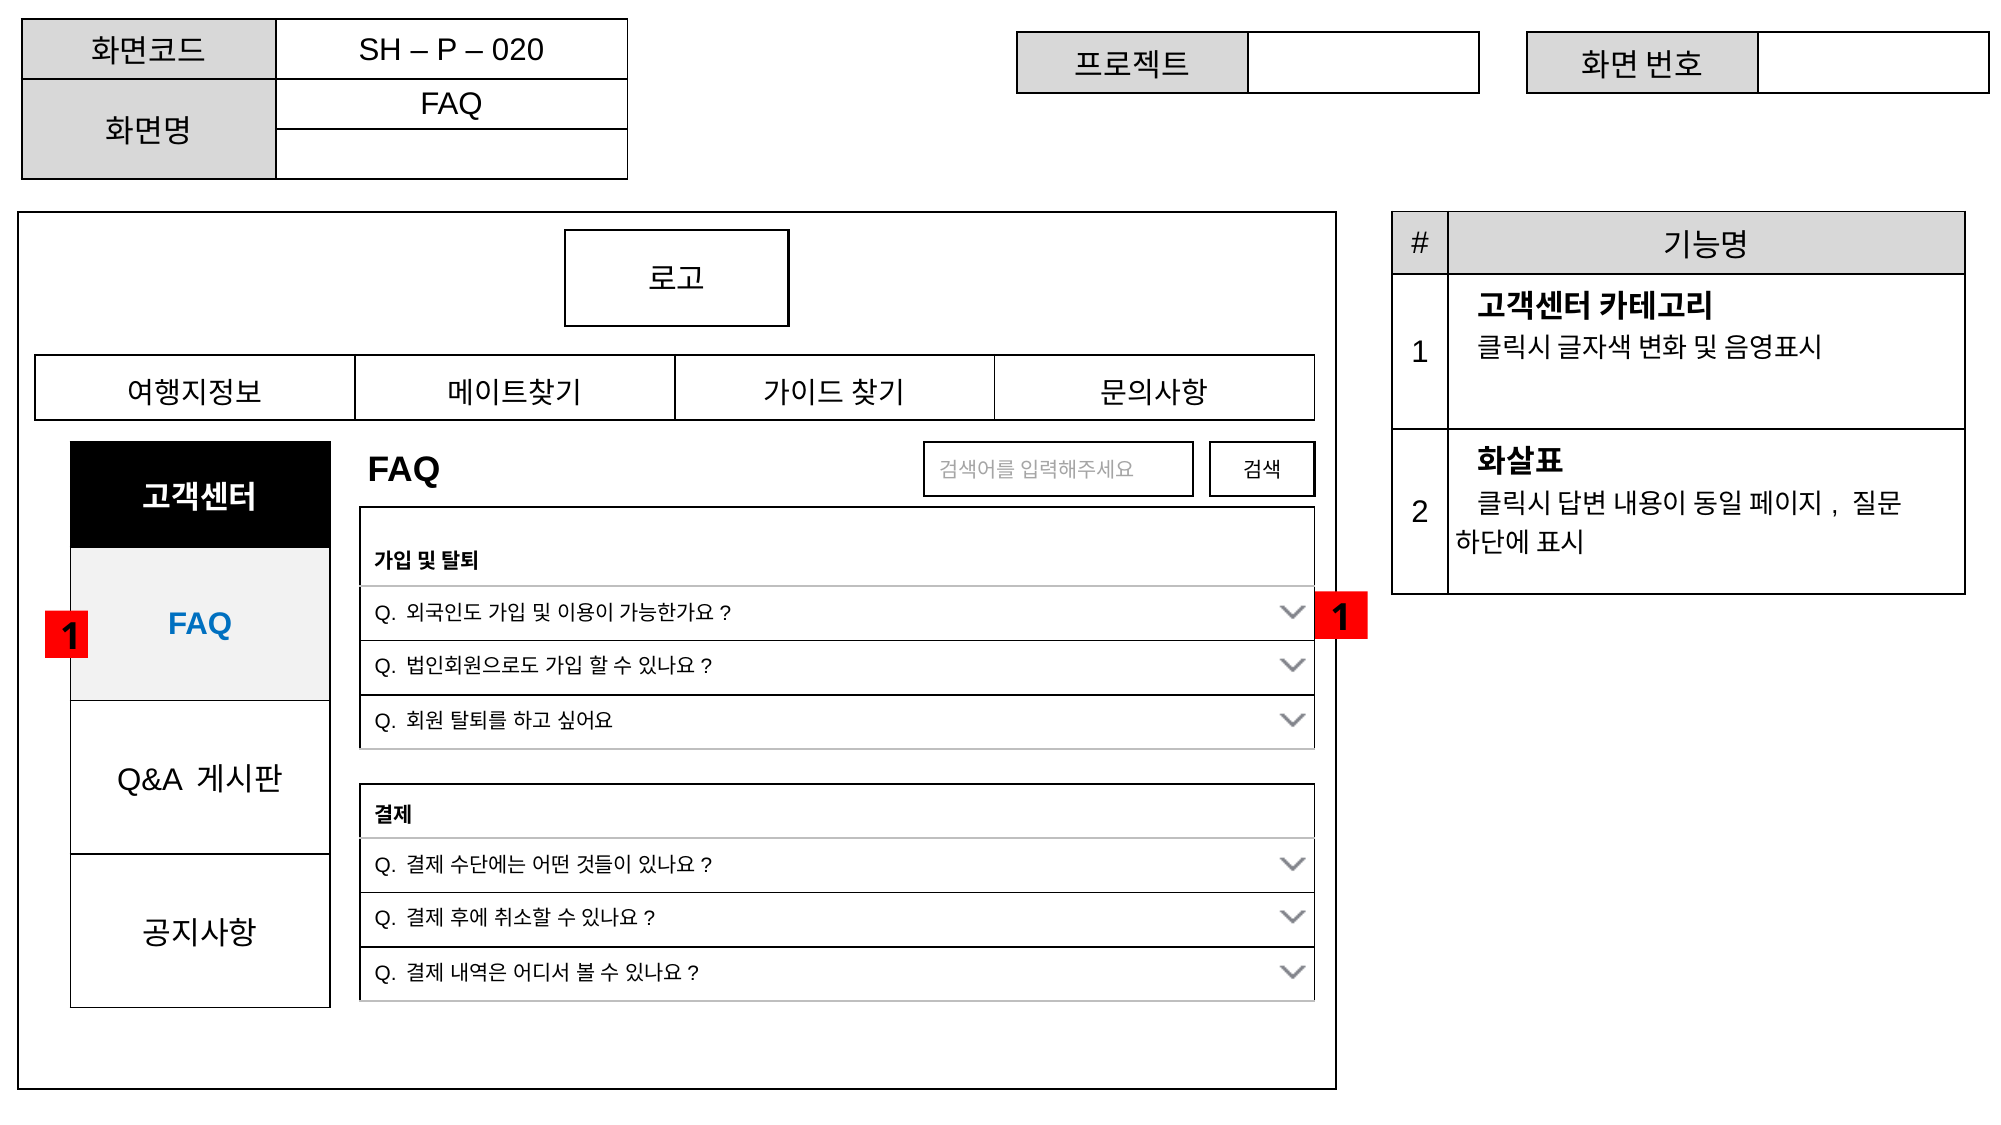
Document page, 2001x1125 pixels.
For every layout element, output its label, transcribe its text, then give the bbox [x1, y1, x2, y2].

table_cell Q. 외국인도 가입 및 이용이 가능한가요? [361, 587, 1314, 640]
table_cell Q. 결제 내역은 어디서 볼 수 있나요? [361, 948, 1314, 1000]
table_cell Q. 결제 후에 취소할 수 있나요? [361, 893, 1314, 946]
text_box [44, 603, 89, 665]
table_header 여행지정보 [36, 356, 354, 419]
picture [1269, 651, 1314, 685]
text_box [924, 442, 1194, 497]
table_header 기능명 [1449, 212, 1964, 273]
table_cell Q. 회원 탈퇴를 하고 싶어요 [361, 696, 1314, 748]
table_header 가이드 찾기 [676, 356, 994, 419]
table_header [1249, 33, 1478, 92]
table_cell 화살표 클릭시 답변 내용이 동일 페이지, 질문 하단에 표시 [1449, 430, 1964, 593]
table_cell Q. 결제 수단에는 어떤 것들이 있나요? [361, 839, 1314, 892]
table_cell 공지사항 [71, 855, 329, 1007]
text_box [564, 229, 789, 327]
table_cell FAQ [71, 548, 329, 700]
text_box FAQ [358, 438, 450, 496]
table_header SH – P – 020 [277, 20, 627, 78]
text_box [1209, 442, 1315, 497]
picture [1269, 706, 1314, 740]
table_header 프로젝트 [1018, 33, 1247, 92]
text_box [1314, 584, 1368, 646]
picture [1269, 598, 1314, 632]
picture [1269, 850, 1314, 884]
table_header 문의사항 [995, 356, 1314, 419]
table_cell 화면명 [23, 80, 275, 178]
table_header 메이트찾기 [356, 356, 674, 419]
text_box [18, 211, 1336, 1090]
table_header # [1393, 212, 1447, 273]
table_cell 2 [1393, 430, 1447, 593]
table_cell Q&A 게시판 [71, 701, 329, 853]
table_header 고객센터 [71, 443, 329, 546]
table_cell Q. 법인회원으로도 가입 할 수 있나요? [361, 641, 1314, 694]
table_cell FAQ [277, 80, 627, 128]
table_header 화면코드 [23, 20, 275, 78]
picture [1269, 958, 1314, 992]
table_header 결제 [361, 785, 1314, 837]
table_header [1759, 33, 1988, 92]
table_cell [277, 130, 627, 178]
table_header 가입 및 탈퇴 [361, 508, 1314, 585]
table_cell 1 [1393, 275, 1447, 428]
table_cell 고객센터 카테고리 클릭시 글자색 변화 및 음영표시 [1449, 275, 1964, 428]
table_header 화면 번호 [1528, 33, 1757, 92]
picture [1269, 902, 1314, 937]
